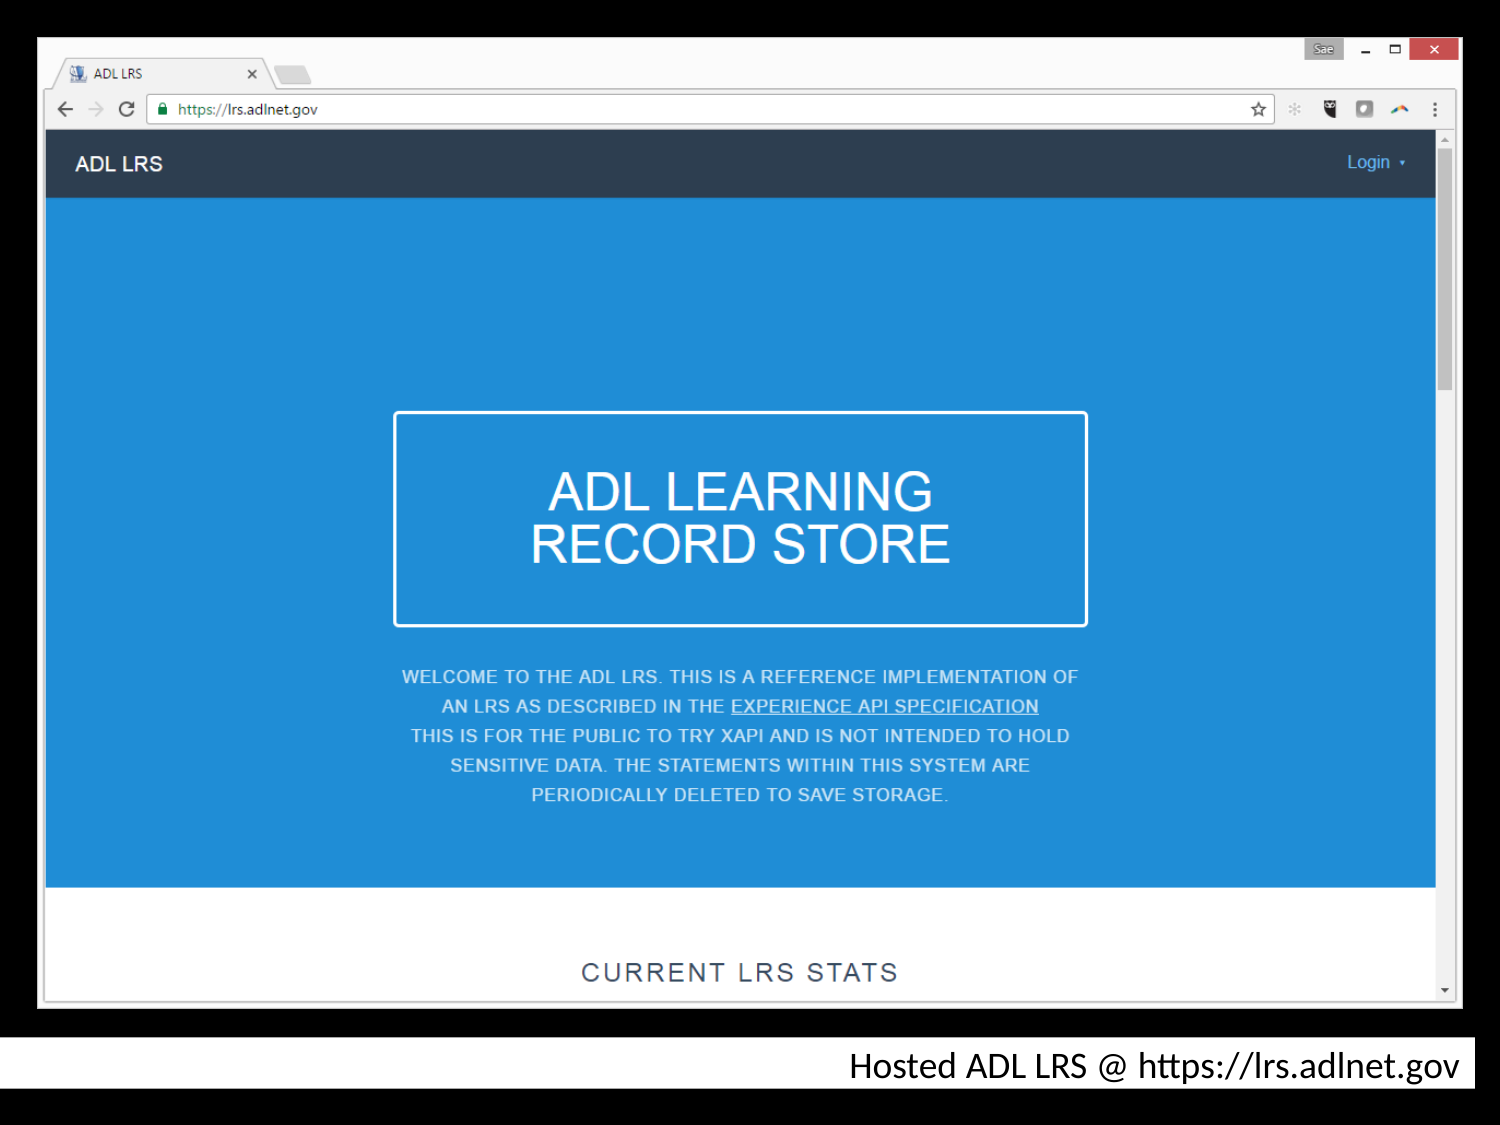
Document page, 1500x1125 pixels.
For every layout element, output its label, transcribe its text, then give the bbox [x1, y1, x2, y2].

text_box Hosted ADL LRS @ https://lrs.adlnet.gov [0, 1037, 1476, 1090]
picture [37, 37, 1463, 1009]
